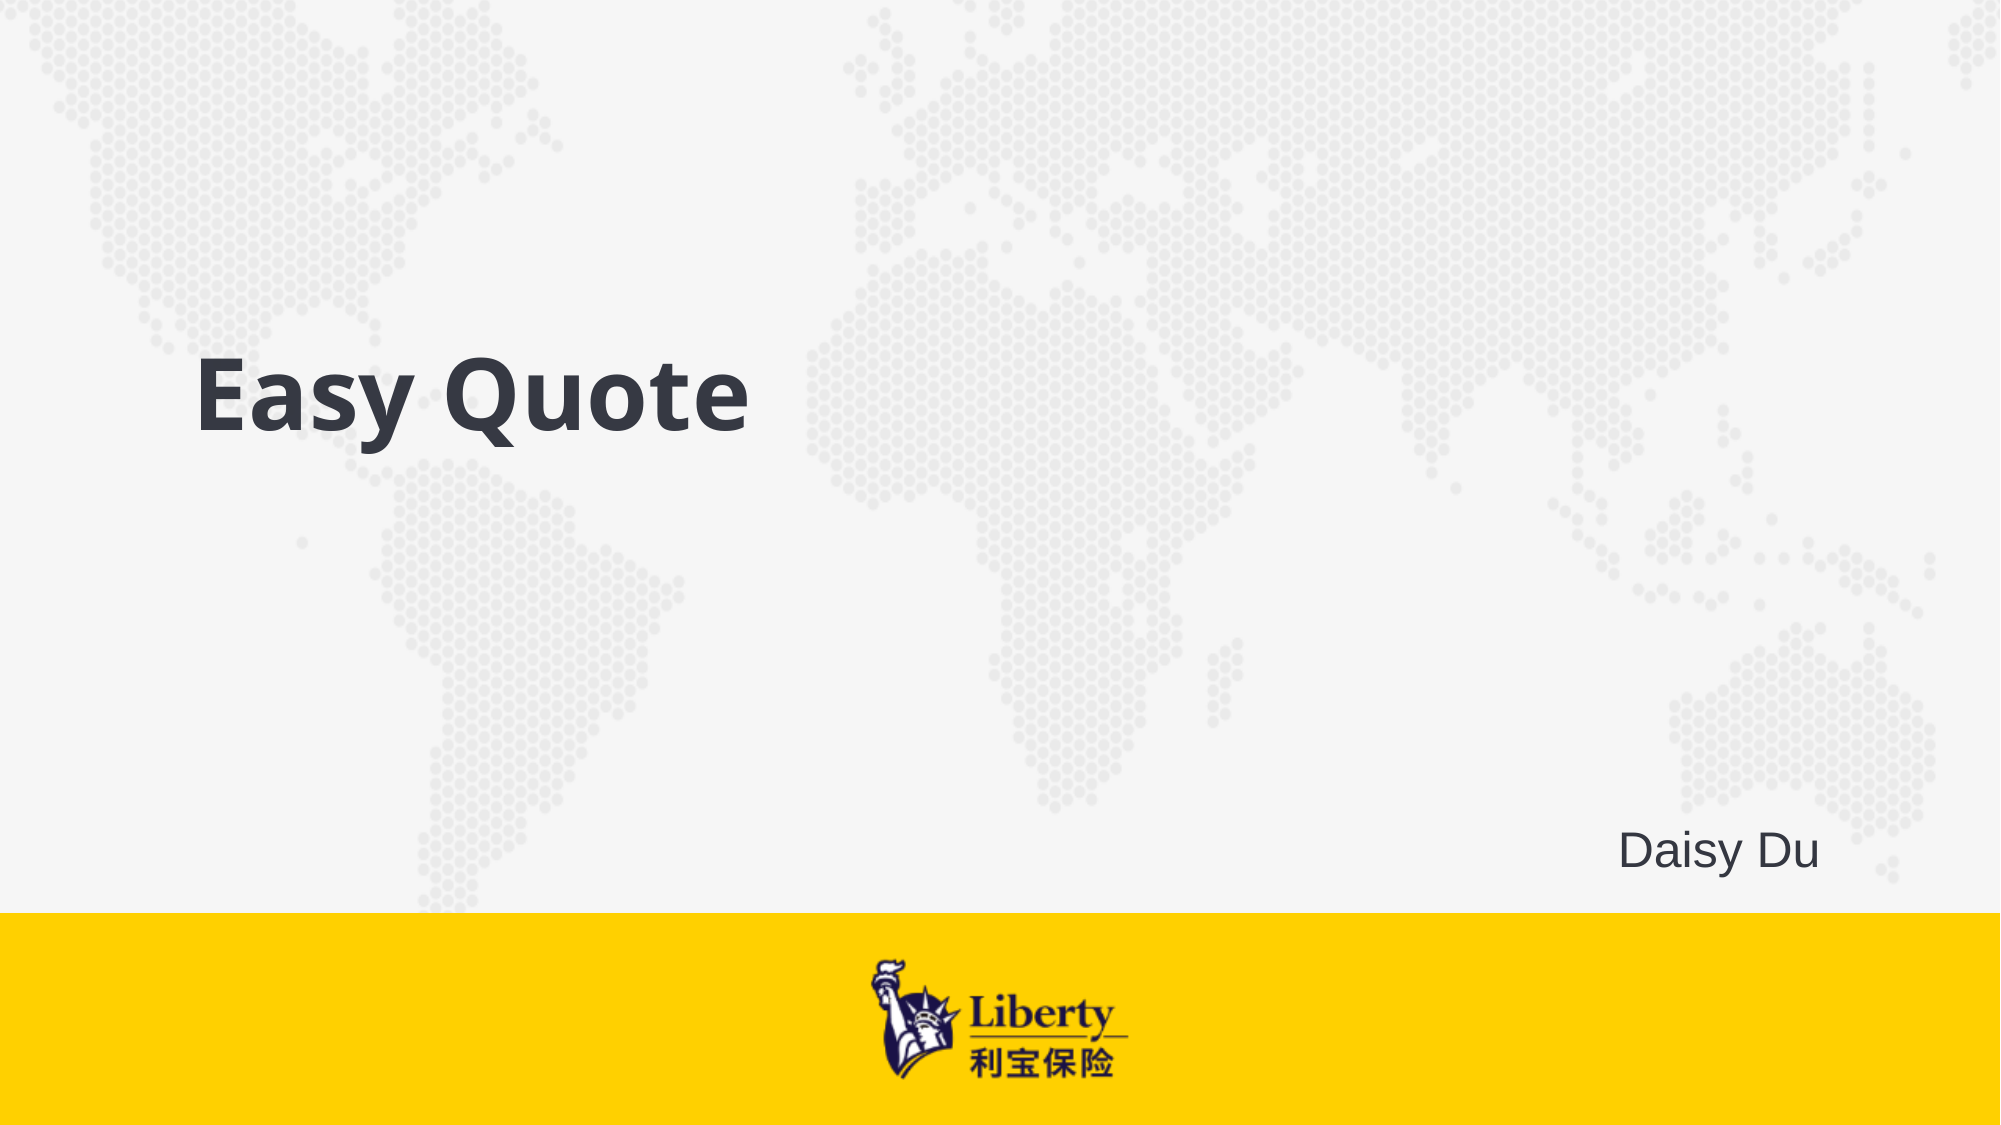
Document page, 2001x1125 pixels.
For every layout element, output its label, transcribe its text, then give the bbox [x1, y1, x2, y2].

title Easy Quote [177, 316, 1903, 465]
picture [826, 946, 1174, 1091]
text_box Daisy Du [1603, 809, 2000, 885]
